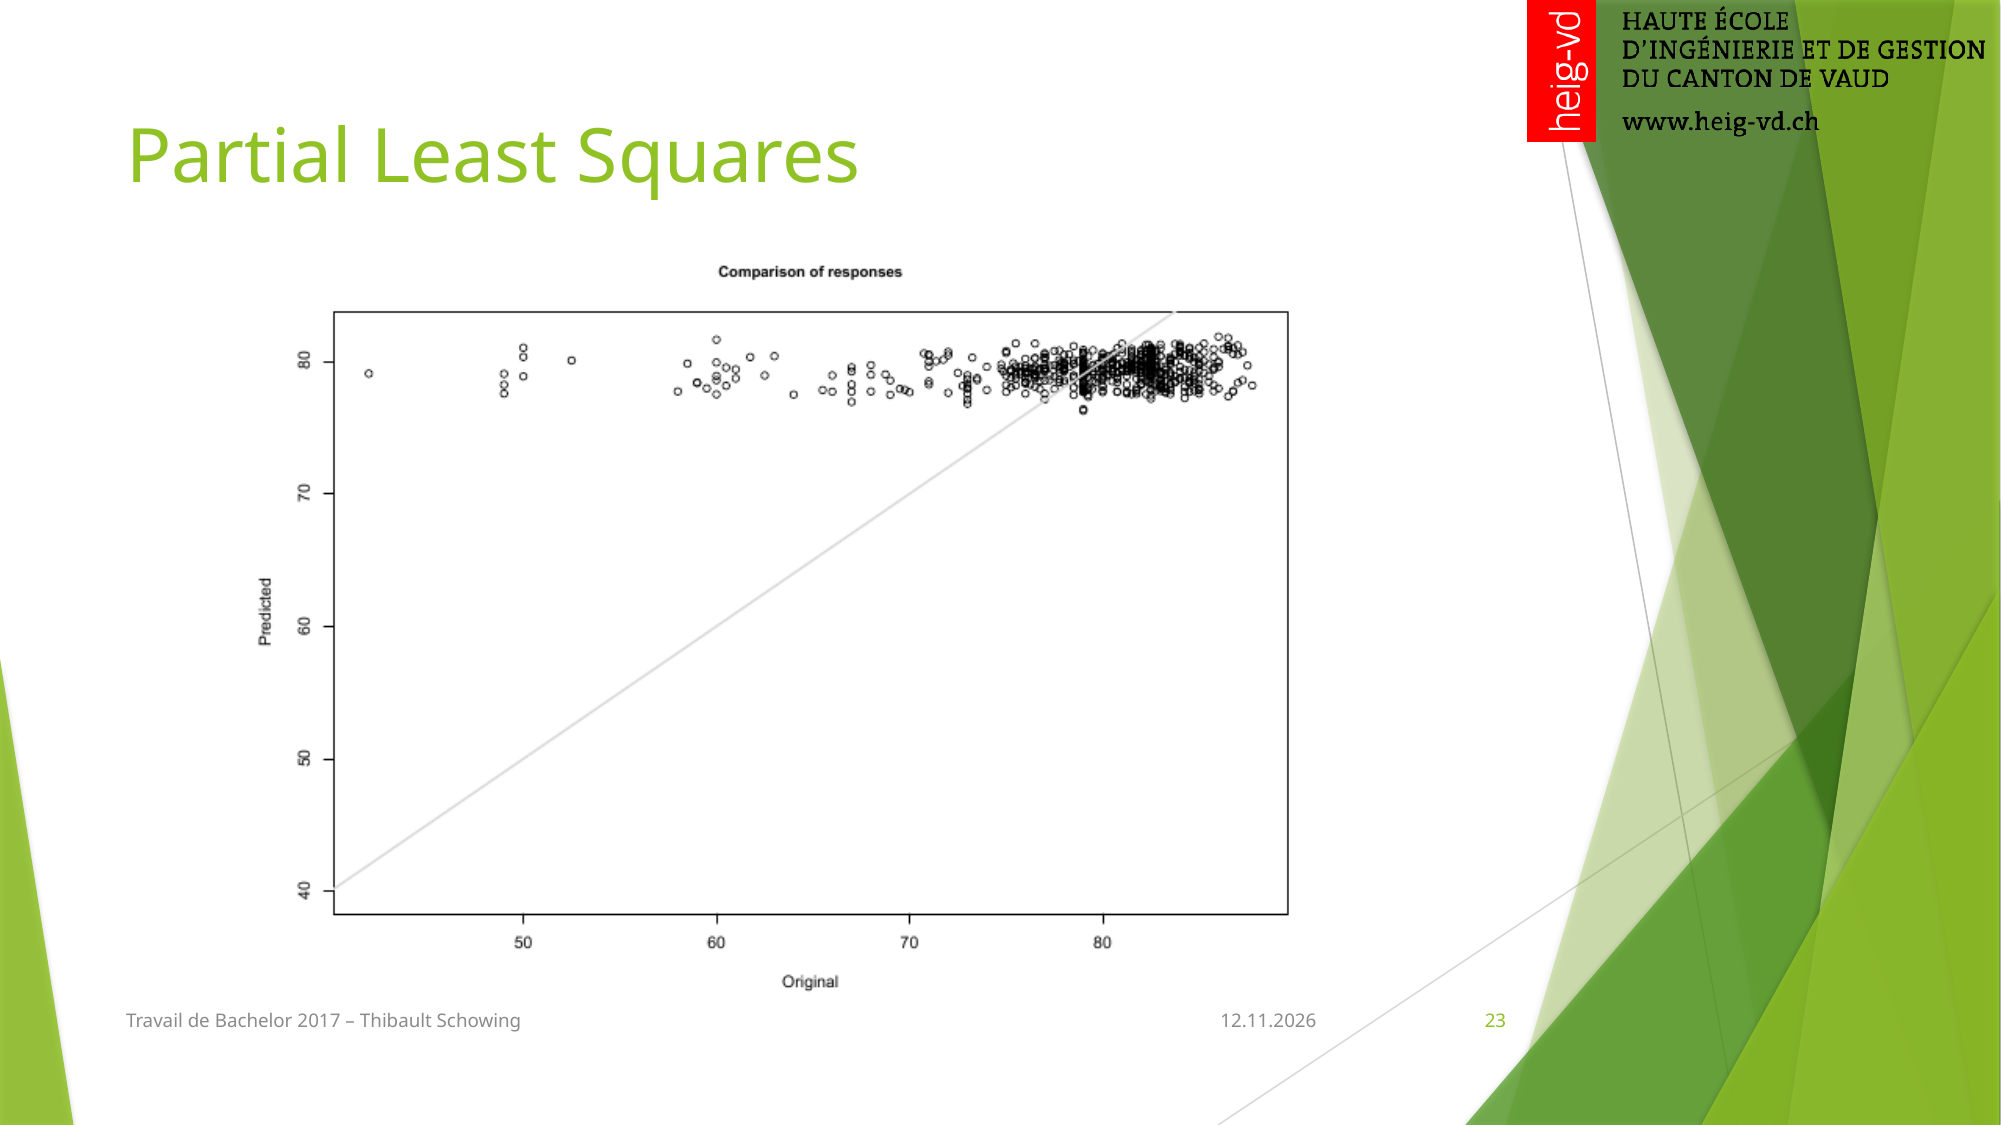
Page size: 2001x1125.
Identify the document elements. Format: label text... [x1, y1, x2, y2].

picture [198, 262, 1350, 1011]
slide_number 23 [1409, 991, 1522, 1051]
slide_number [1181, 1020, 1332, 1051]
footer Travail de Bachelor 2017 – Thibault Schowing [111, 991, 1145, 1051]
title Partial Least Squares [111, 99, 1522, 317]
picture [1527, 0, 1985, 142]
